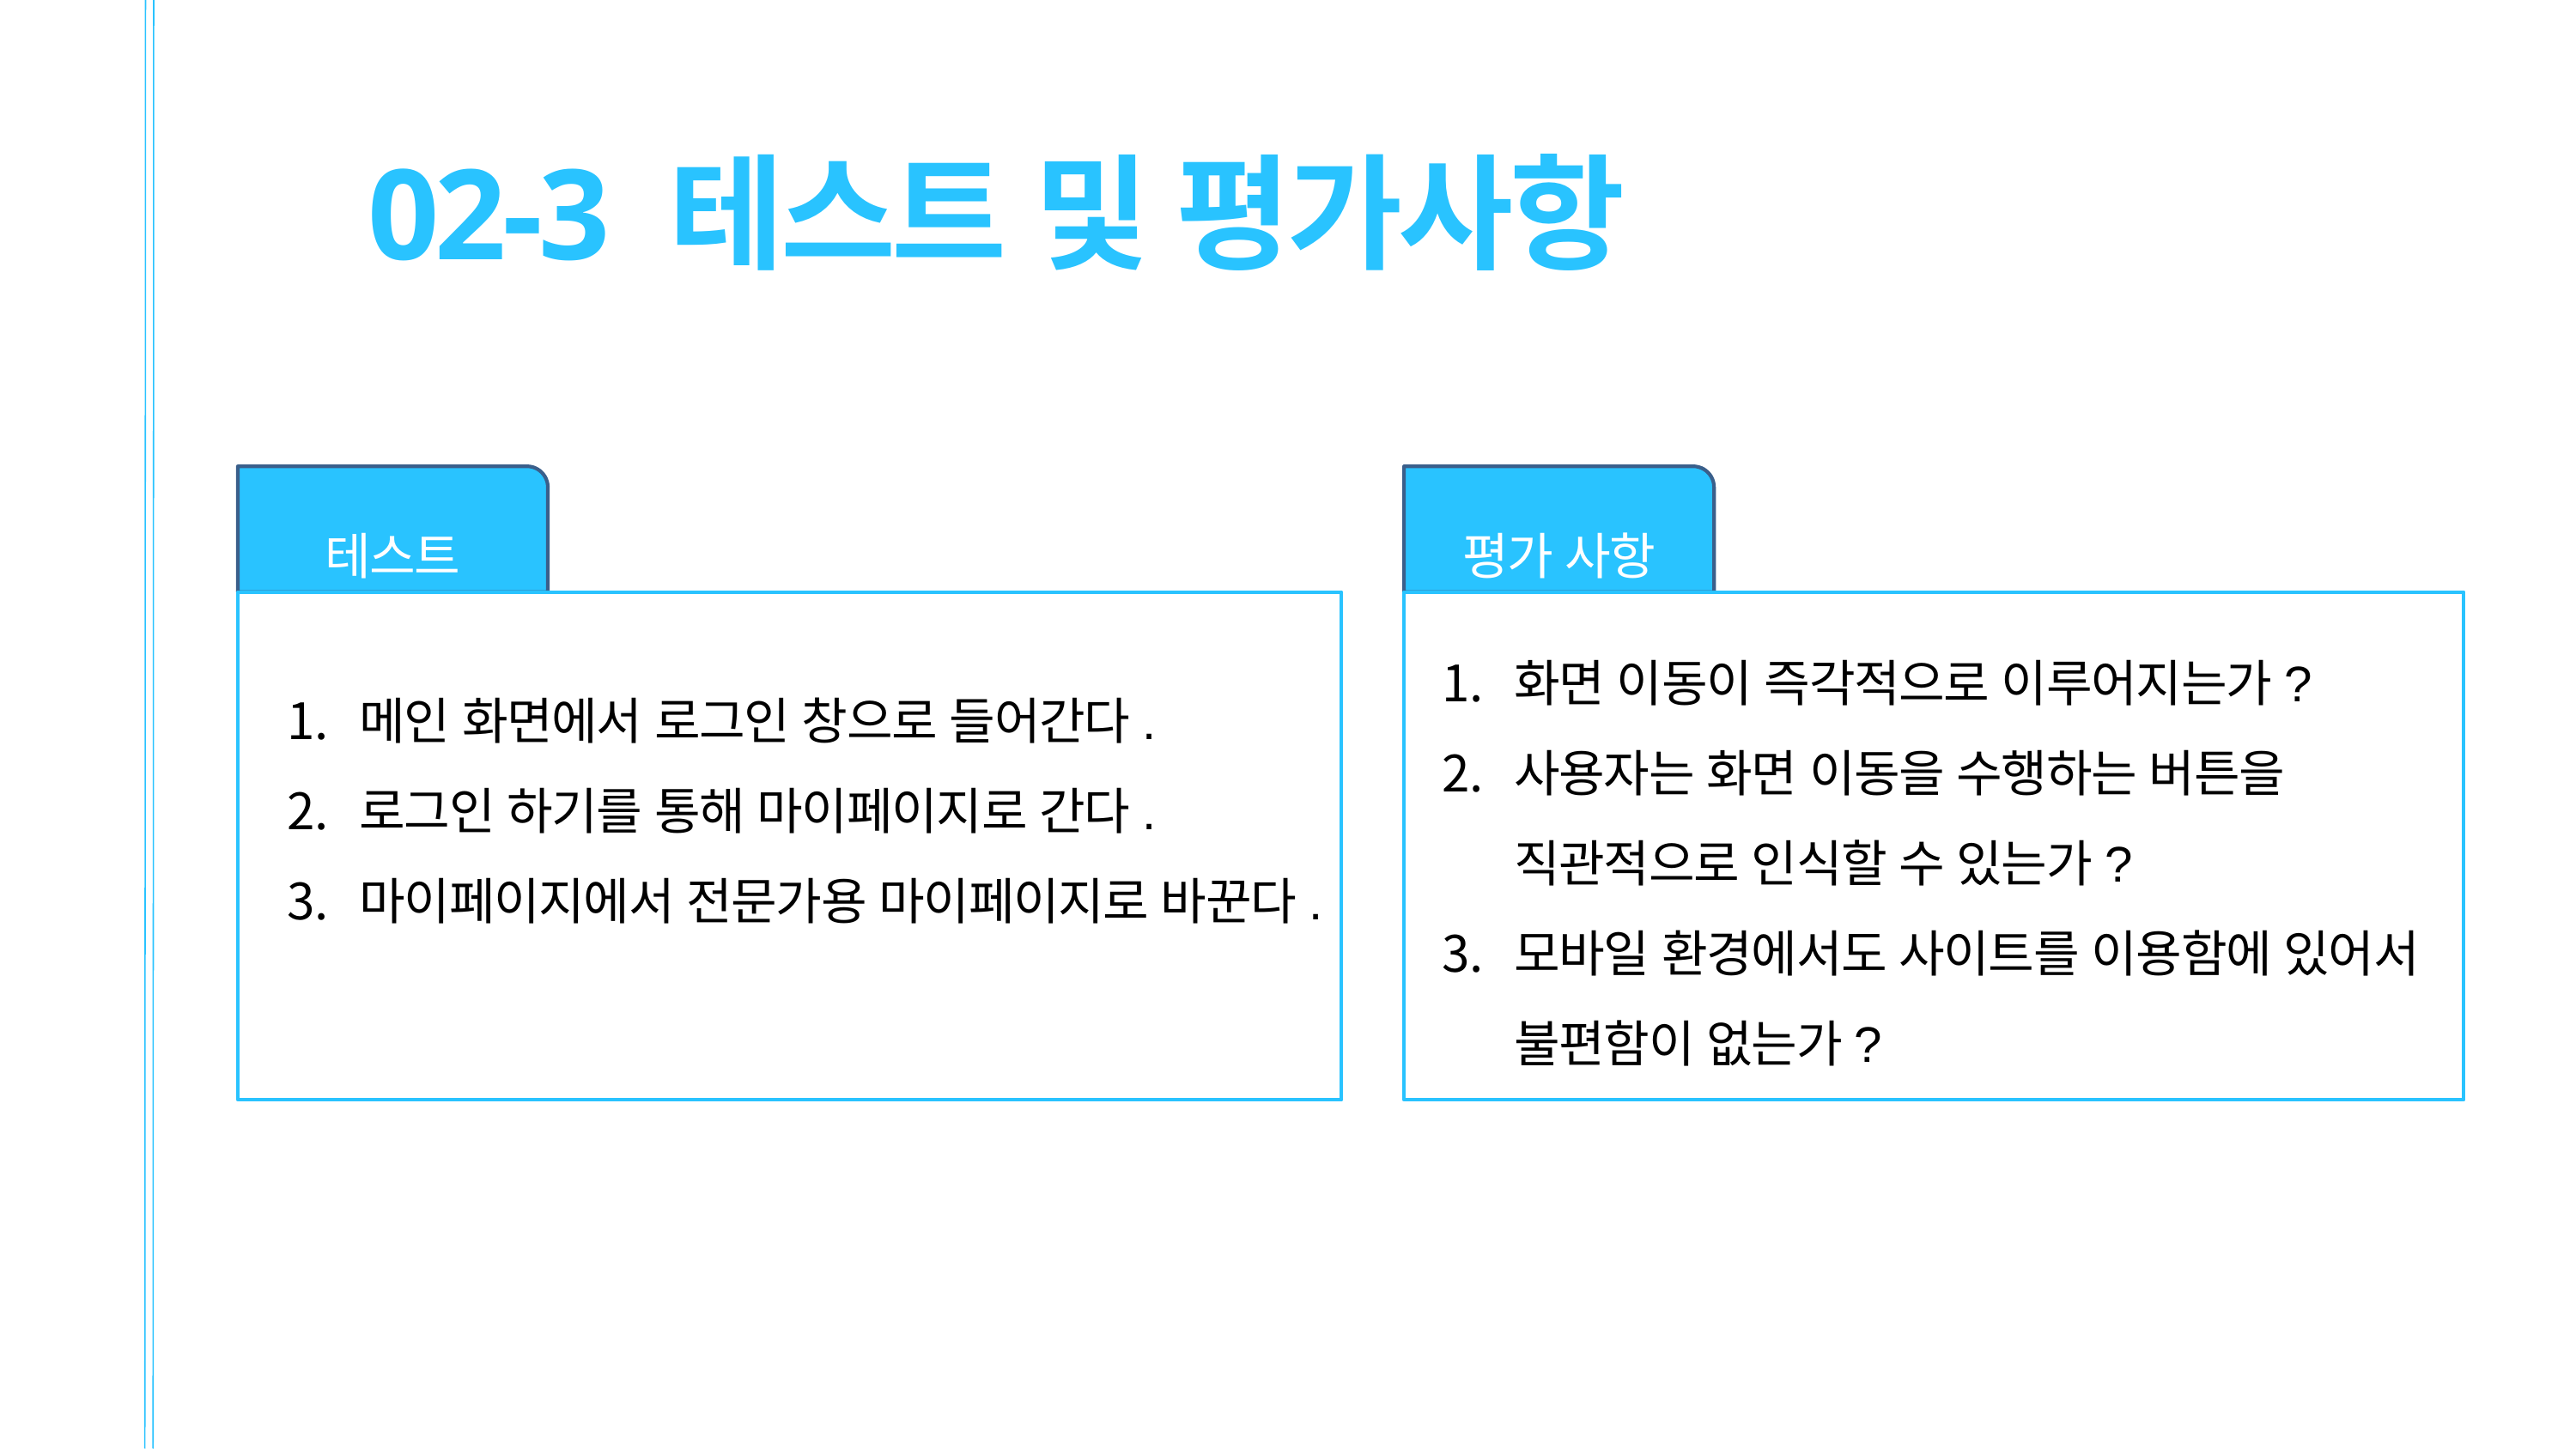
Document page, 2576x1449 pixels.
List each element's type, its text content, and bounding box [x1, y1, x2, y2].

text_box 평가 사항 [1404, 463, 1715, 585]
text_box 화면 이동이 즉각적으로 이루어지는가? 사용자는 화면 이동을 수행하는 버튼을 직관적으로 인식할 수 있는가? 모바일 환경에서도 사이트를 이용함에 있어서 불편함이 없는가? [1442, 621, 2447, 1073]
text_box 02-3 테스트 및 평가사항 [368, 58, 2014, 285]
text_box 테스트 [237, 463, 549, 585]
text_box 메인 화면에서 로그인 창으로 들어간다. 로그인 하기를 통해 마이페이지로 간다. 마이페이지에서 전문가용 마이페이지로 바꾼다. [287, 659, 1342, 931]
text_box [1402, 464, 1716, 591]
text_box [236, 591, 1343, 1101]
text_box [1402, 591, 2465, 1101]
text_box [235, 464, 550, 592]
